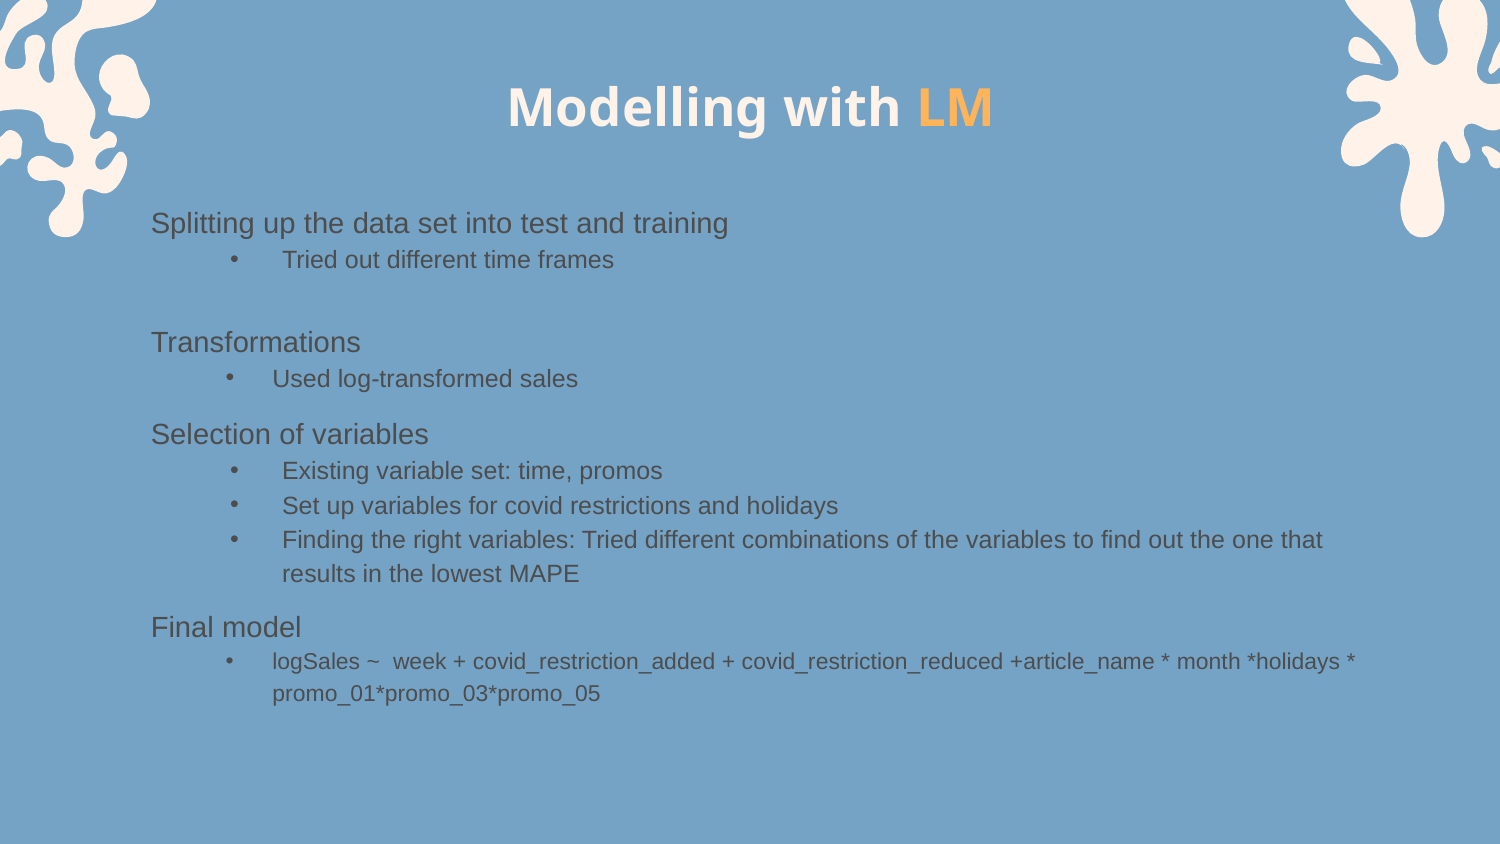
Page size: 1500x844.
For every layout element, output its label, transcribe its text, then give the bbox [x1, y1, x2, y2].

list Splitting up the data set into test and training Tried out different time frames Transformations Used log-transformed sales Selection of variables Existing variable set: time, promos Set up variables for covid restrictions and holidays Finding the right variables: Tried different combinations of the variables to find out the one that results in the lowest MAPE Final model logSales ~ week + covid_restriction_added + covid_restriction_reduced +article_name * month *holidays * promo_01*promo_03*promo_05 [116, 189, 1385, 750]
title Modelling with LM [116, 58, 1385, 153]
